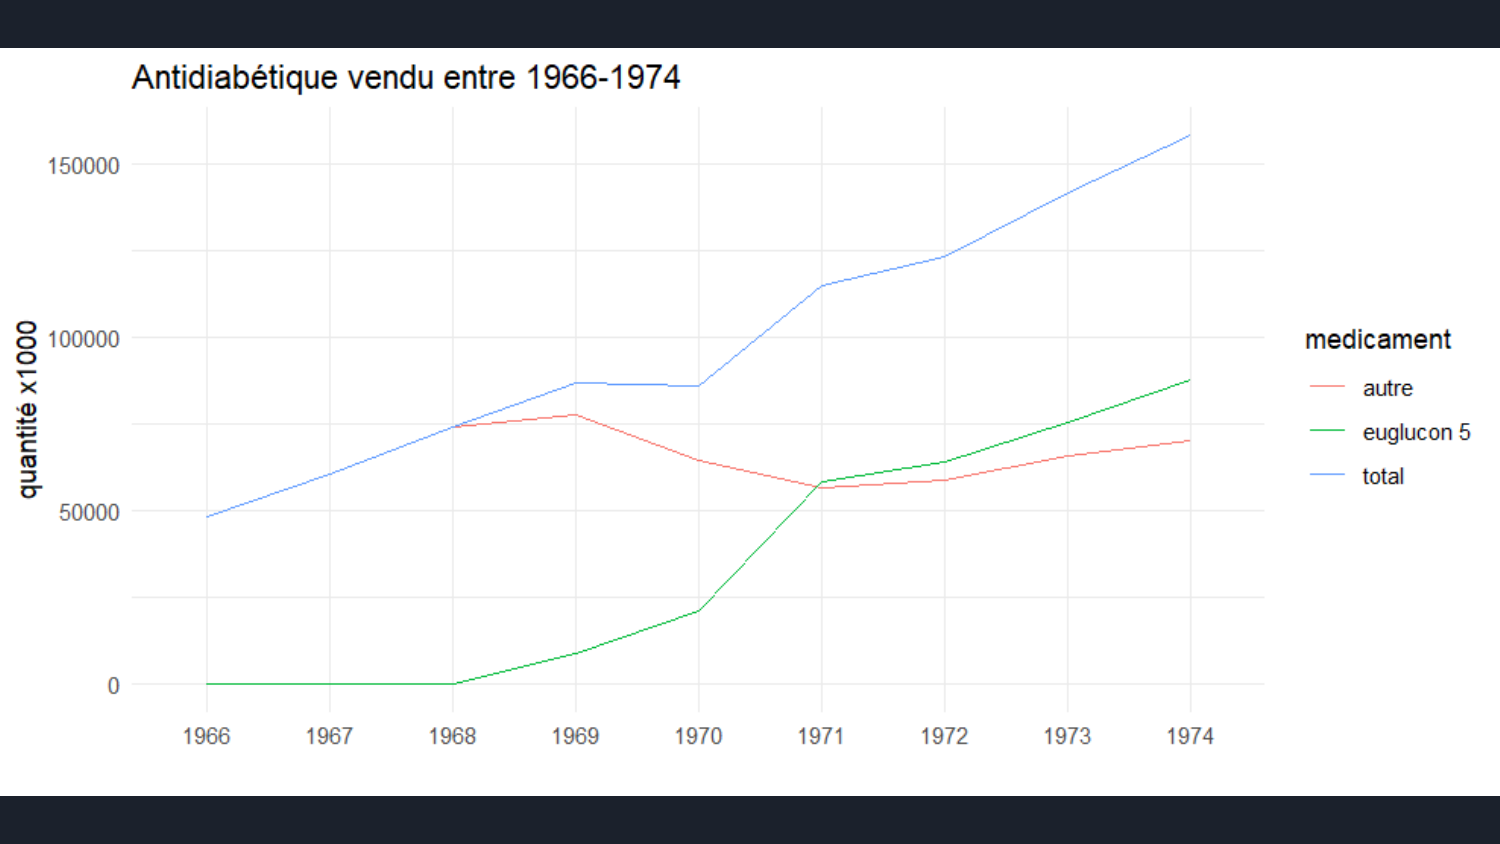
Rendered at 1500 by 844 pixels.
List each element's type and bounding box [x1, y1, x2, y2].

picture [0, 48, 1500, 796]
